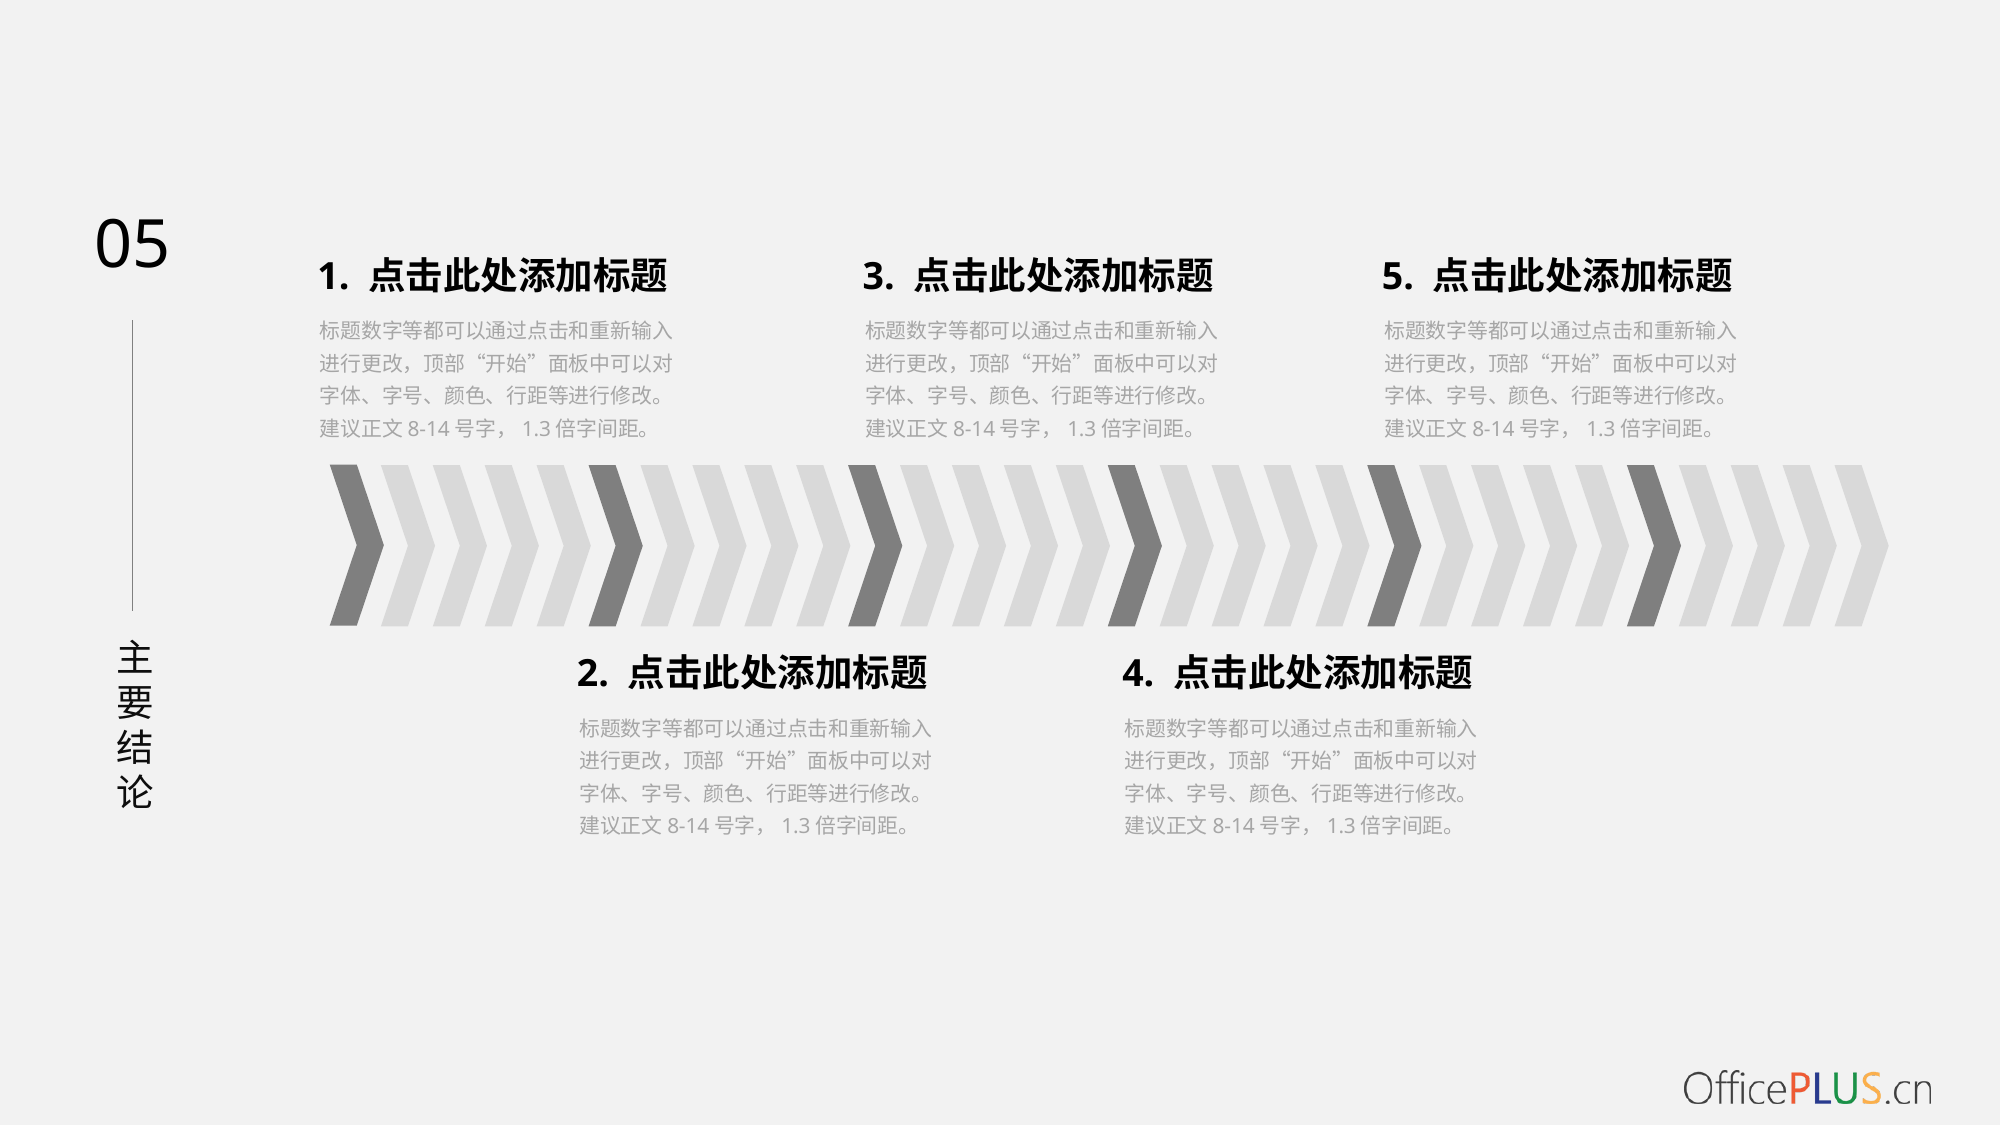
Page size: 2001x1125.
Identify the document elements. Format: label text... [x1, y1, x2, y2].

text_box [1365, 464, 1423, 628]
text_box 标题数字等都可以通过点击和重新输入进行更改，顶部“开始”面板中可以对字体、字号、颜色、行距等进行修改。建议正文8-14号字，1.3倍字间距。 [1110, 700, 1498, 846]
text_box [1262, 464, 1319, 628]
text_box [1833, 464, 1890, 628]
text_box 标题数字等都可以通过点击和重新输入进行更改，顶部“开始”面板中可以对字体、字号、颜色、行距等进行修改。建议正文8-14号字，1.3倍字间距。 [304, 303, 693, 448]
text_box [1313, 464, 1371, 628]
text_box [1002, 464, 1060, 628]
text_box [794, 464, 852, 628]
text_box [742, 464, 800, 628]
text_box [535, 464, 592, 628]
text_box 2. 点击此处添加标题 [562, 642, 943, 702]
text_box [1521, 464, 1579, 628]
text_box [898, 464, 956, 628]
text_box [690, 464, 748, 628]
text_box [950, 464, 1008, 628]
text_box [483, 464, 540, 628]
text_box [1210, 464, 1267, 628]
text_box [1106, 464, 1164, 628]
text_box [431, 464, 489, 628]
text_box [587, 464, 644, 628]
text_box [1677, 464, 1735, 628]
text_box [1417, 464, 1475, 628]
text_box [1781, 464, 1838, 628]
text_box 标题数字等都可以通过点击和重新输入进行更改，顶部“开始”面板中可以对字体、字号、颜色、行距等进行修改。建议正文8-14号字，1.3倍字间距。 [564, 700, 952, 846]
text_box [1573, 464, 1631, 628]
text_box [328, 463, 385, 627]
text_box [846, 464, 904, 628]
text_box 1. 点击此处添加标题 [302, 244, 683, 305]
text_box [1729, 464, 1786, 628]
text_box [1469, 464, 1527, 628]
text_box 标题数字等都可以通过点击和重新输入进行更改，顶部“开始”面板中可以对字体、字号、颜色、行距等进行修改。建议正文8-14号字，1.3倍字间距。 [850, 303, 1238, 448]
text_box 05 [79, 193, 186, 289]
picture [1684, 1070, 1931, 1104]
text_box [1054, 464, 1112, 628]
text_box 3. 点击此处添加标题 [847, 244, 1229, 305]
text_box [379, 464, 437, 628]
text_box [1158, 464, 1215, 628]
text_box 标题数字等都可以通过点击和重新输入进行更改，顶部“开始”面板中可以对字体、字号、颜色、行距等进行修改。建议正文8-14号字，1.3倍字间距。 [1369, 303, 1757, 448]
text_box 主要结论 [101, 626, 164, 822]
text_box [639, 464, 696, 628]
text_box 4. 点击此处添加标题 [1107, 642, 1488, 702]
text_box [1625, 464, 1683, 628]
text_box 5. 点击此处添加标题 [1367, 244, 1748, 305]
